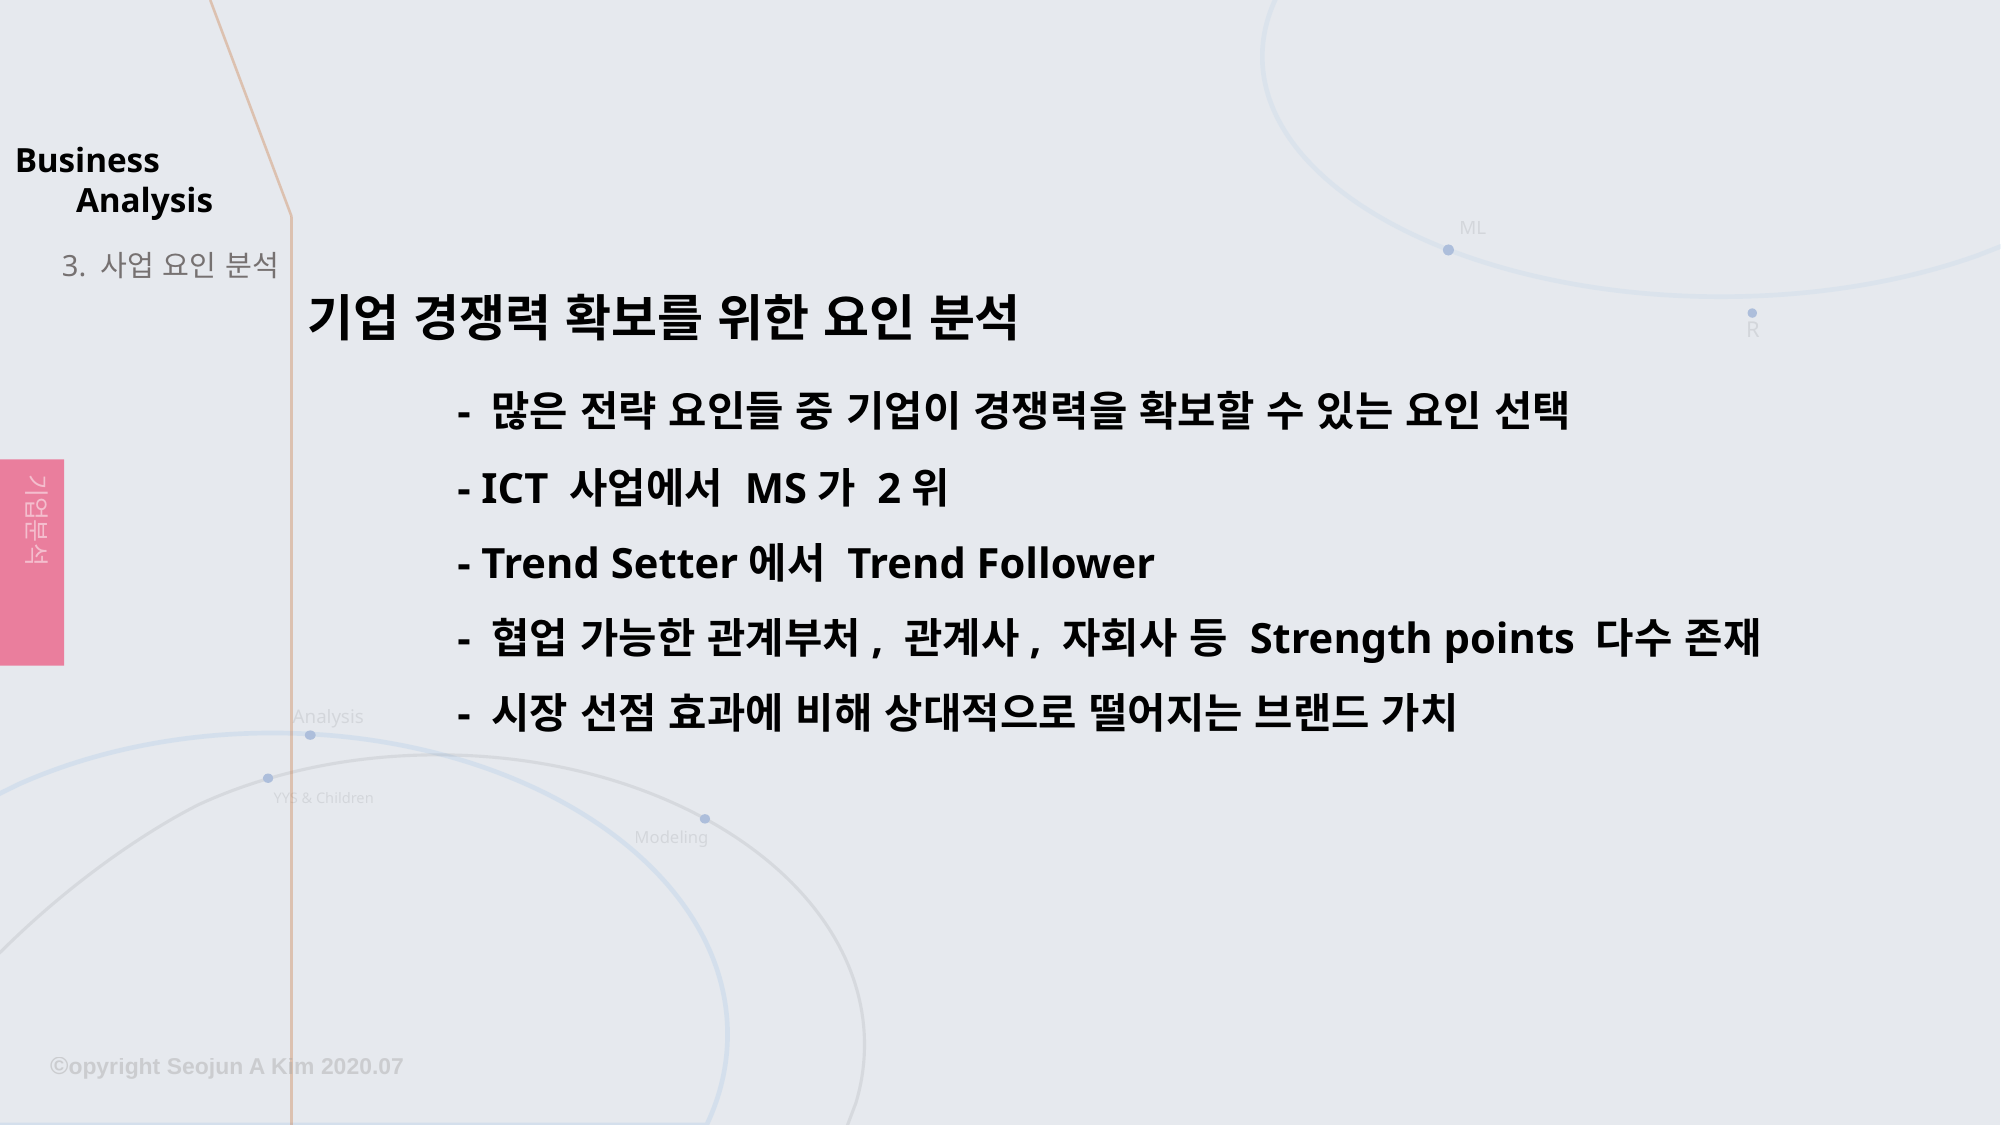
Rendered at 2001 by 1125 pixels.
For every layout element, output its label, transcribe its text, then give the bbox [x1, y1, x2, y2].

text_box 기업 경쟁력 확보를 위한 요인 분석 - 많은 전략 요인들 중 기업이 경쟁력을 확보할 수 있는 요인 선택 - ICT 사업에서 MS가 2위 - Trend Setter에서 Trend Follower - 협업 가능한 관계부처, 관계사, 자회사 등 Strength points 다수 존재 - 시장 선점 효과에 비해 상대적으로 떨어지는 브랜드 가치 [292, 249, 1777, 745]
text_box 3. 사업 요인 분석 [47, 239, 295, 290]
